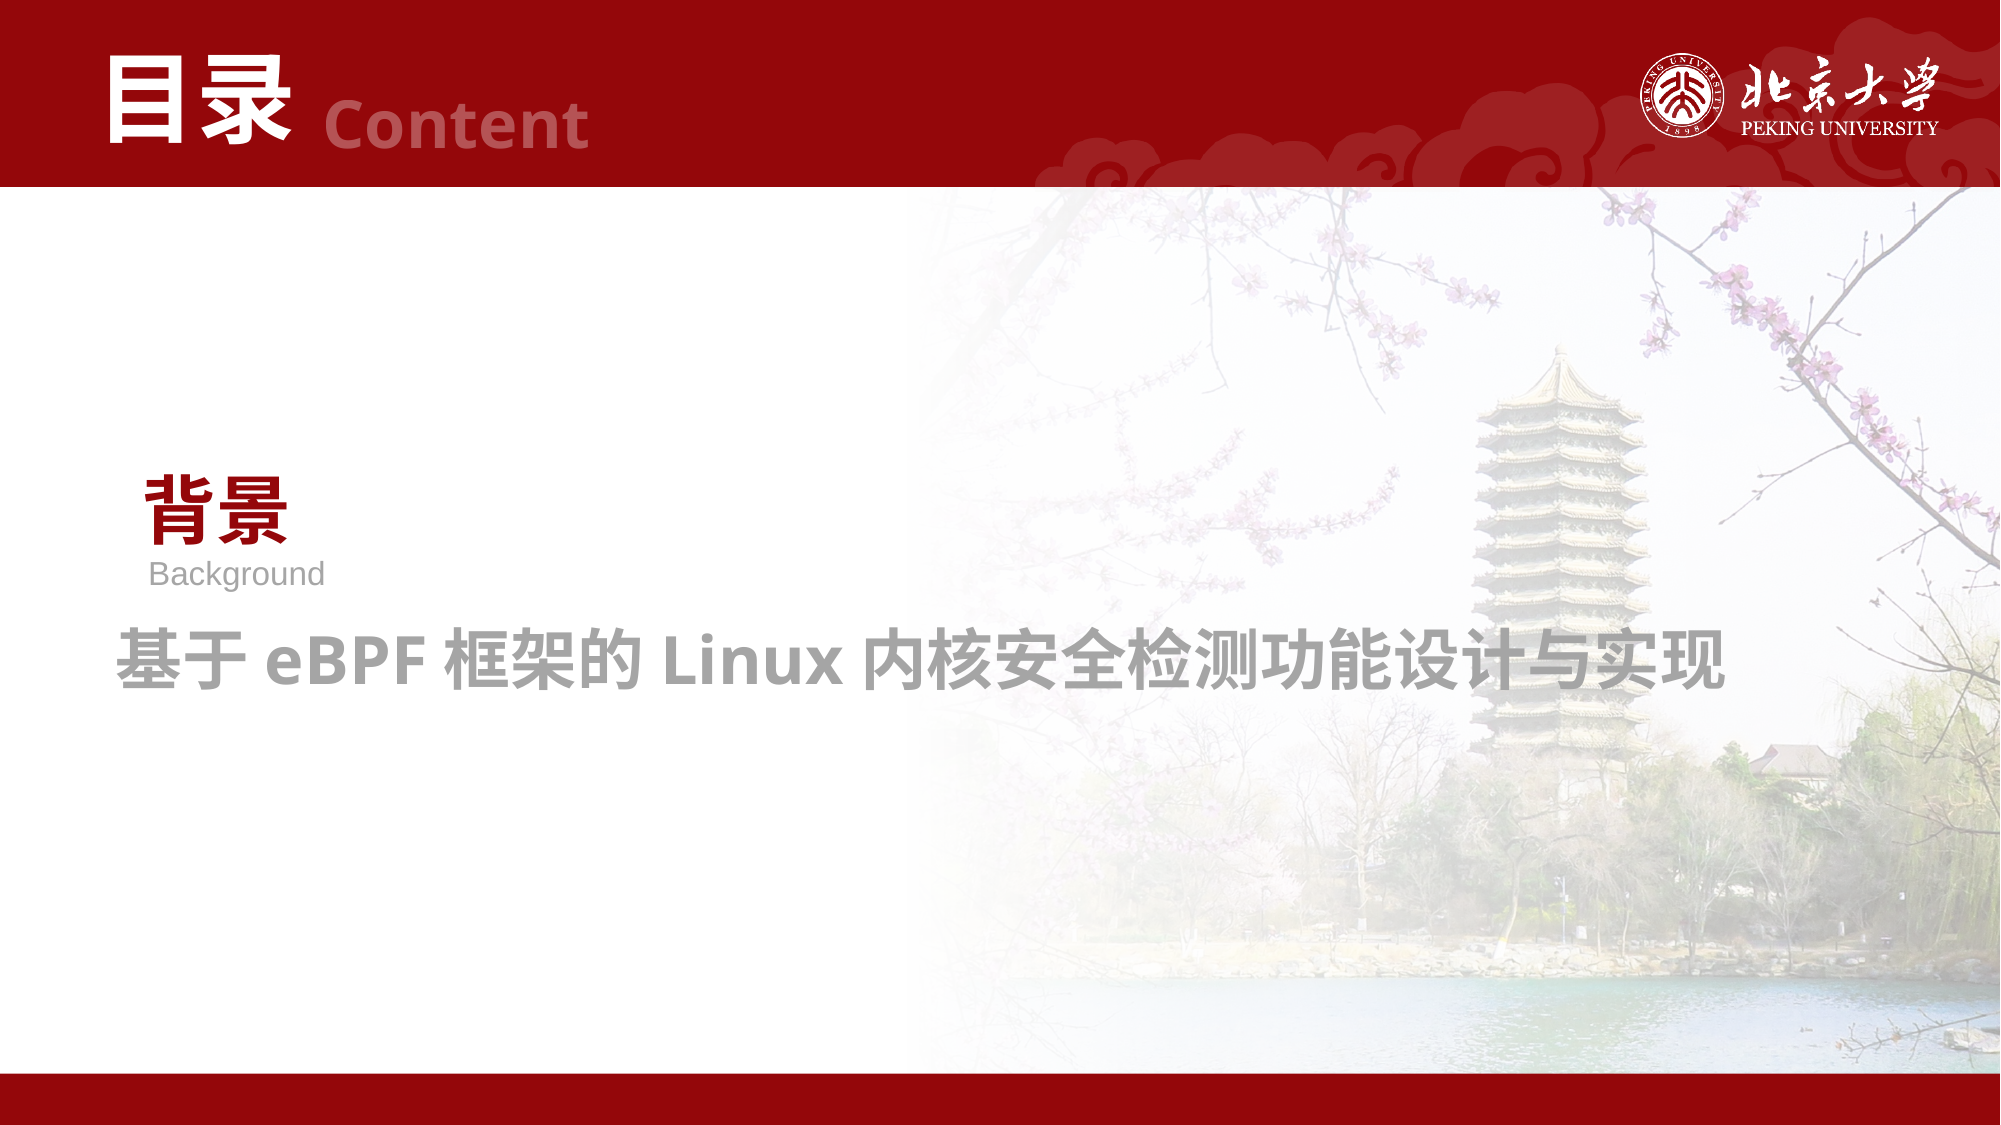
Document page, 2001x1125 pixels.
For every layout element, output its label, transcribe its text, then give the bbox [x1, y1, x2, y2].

text_box 目录 [82, 28, 329, 163]
picture [0, 16, 2000, 1076]
text_box [0, 0, 2000, 184]
text_box Contents [307, 74, 629, 184]
text_box [0, 1076, 2000, 1125]
